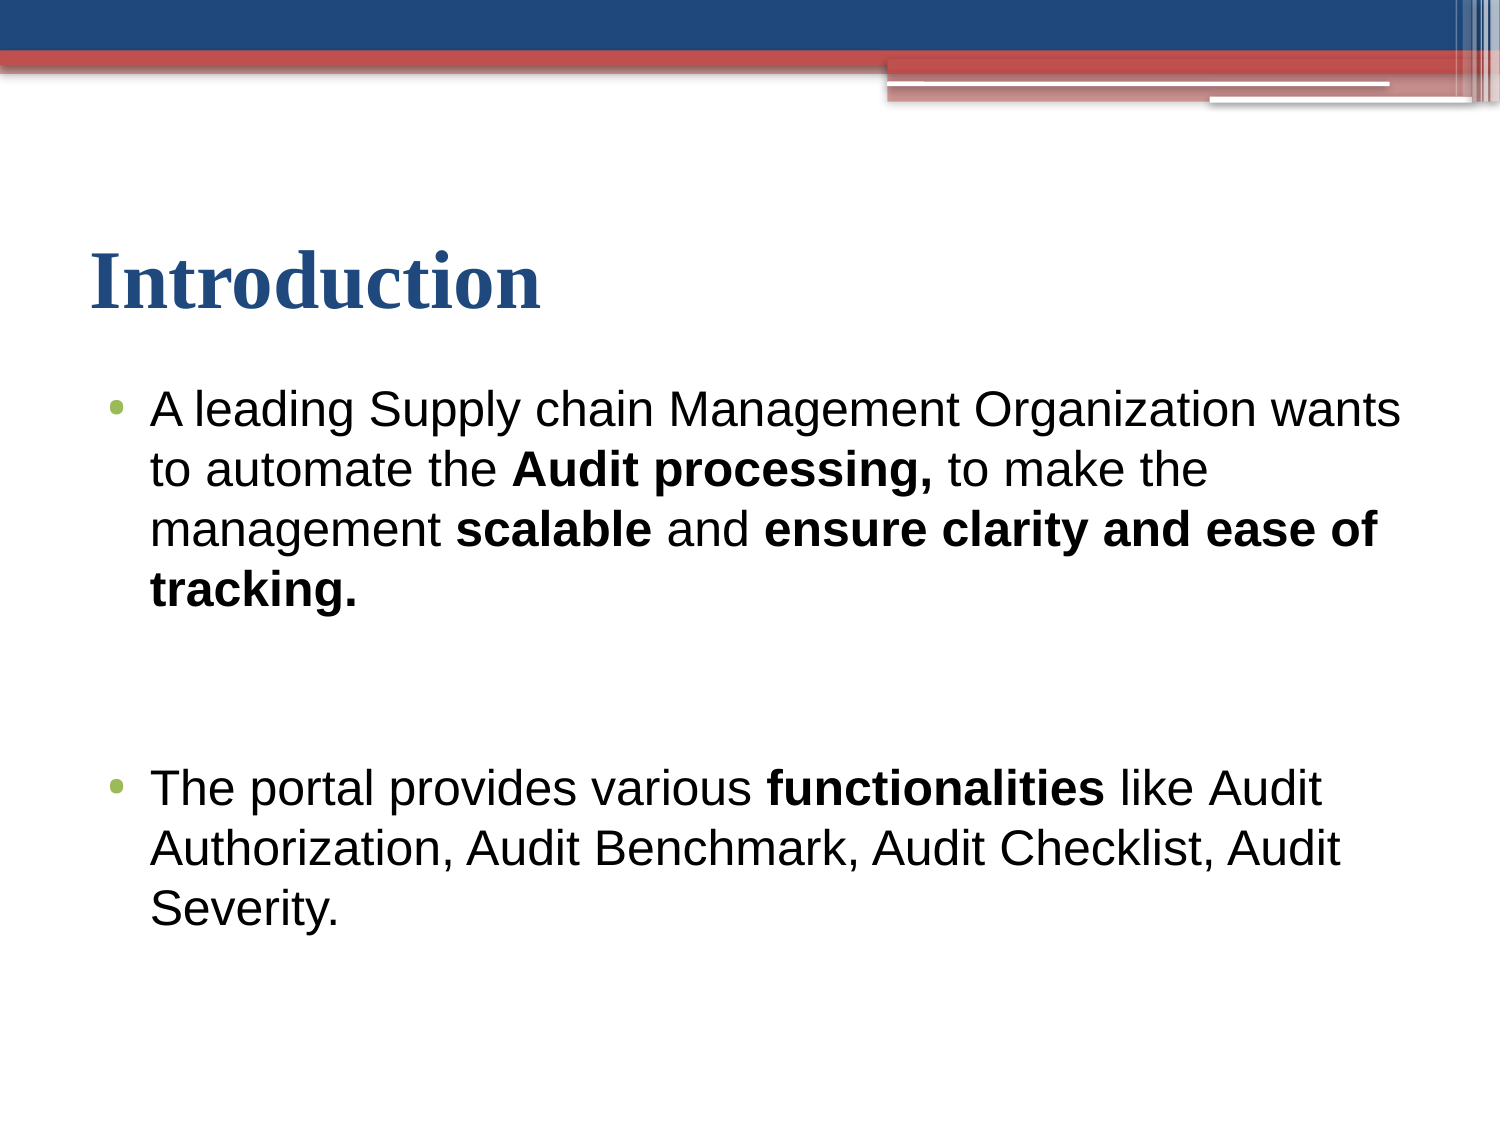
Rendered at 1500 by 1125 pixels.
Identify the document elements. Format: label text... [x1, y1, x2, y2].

list A leading Supply chain Management Organization wants to automate the Audit processing, to make the management scalable and ensure clarity and ease of tracking. The portal provides various functionalities like Audit Authorization, Audit Benchmark, Audit Checklist, Audit Severity. [75, 368, 1425, 1079]
title Introduction [75, 187, 1425, 363]
